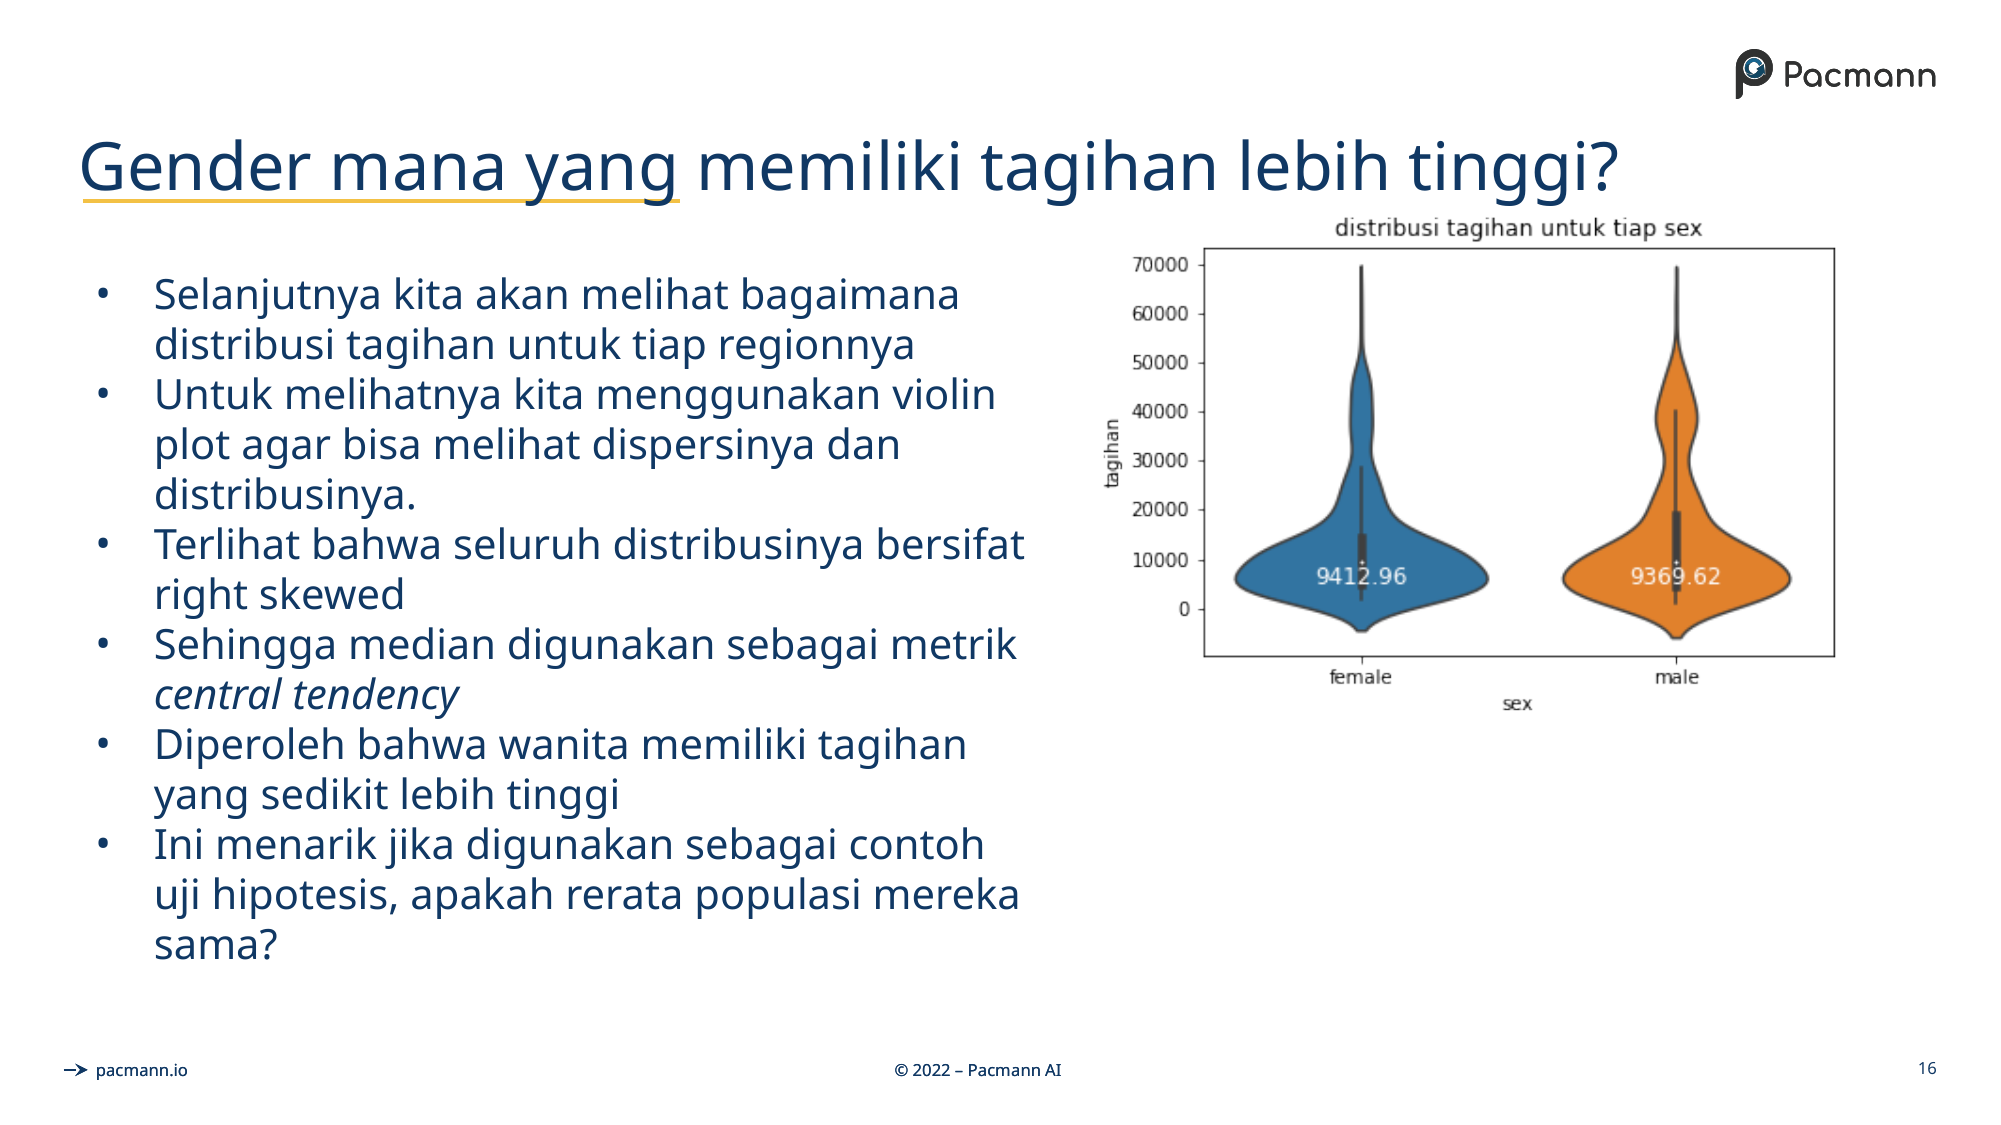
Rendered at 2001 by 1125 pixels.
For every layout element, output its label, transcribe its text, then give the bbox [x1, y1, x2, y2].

text_box Selanjutnya kita akan melihat bagaimana distribusi tagihan untuk tiap regionnya Untuk melihatnya kita menggunakan violin plot agar bisa melihat dispersinya dan distribusinya. Terlihat bahwa seluruh distribusinya bersifat right skewed Sehingga median digunakan sebagai metrik central tendency Diperoleh bahwa wanita memiliki tagihan yang sedikit lebih tinggi Ini menarik jika digunakan sebagai contoh uji hipotesis, apakah rerata populasi mereka sama? Metrik median d [63, 259, 1043, 1125]
title Gender mana yang memiliki tagihan lebih tinggi? [63, 59, 1935, 278]
picture [1707, 36, 1966, 112]
picture [1102, 182, 1916, 725]
